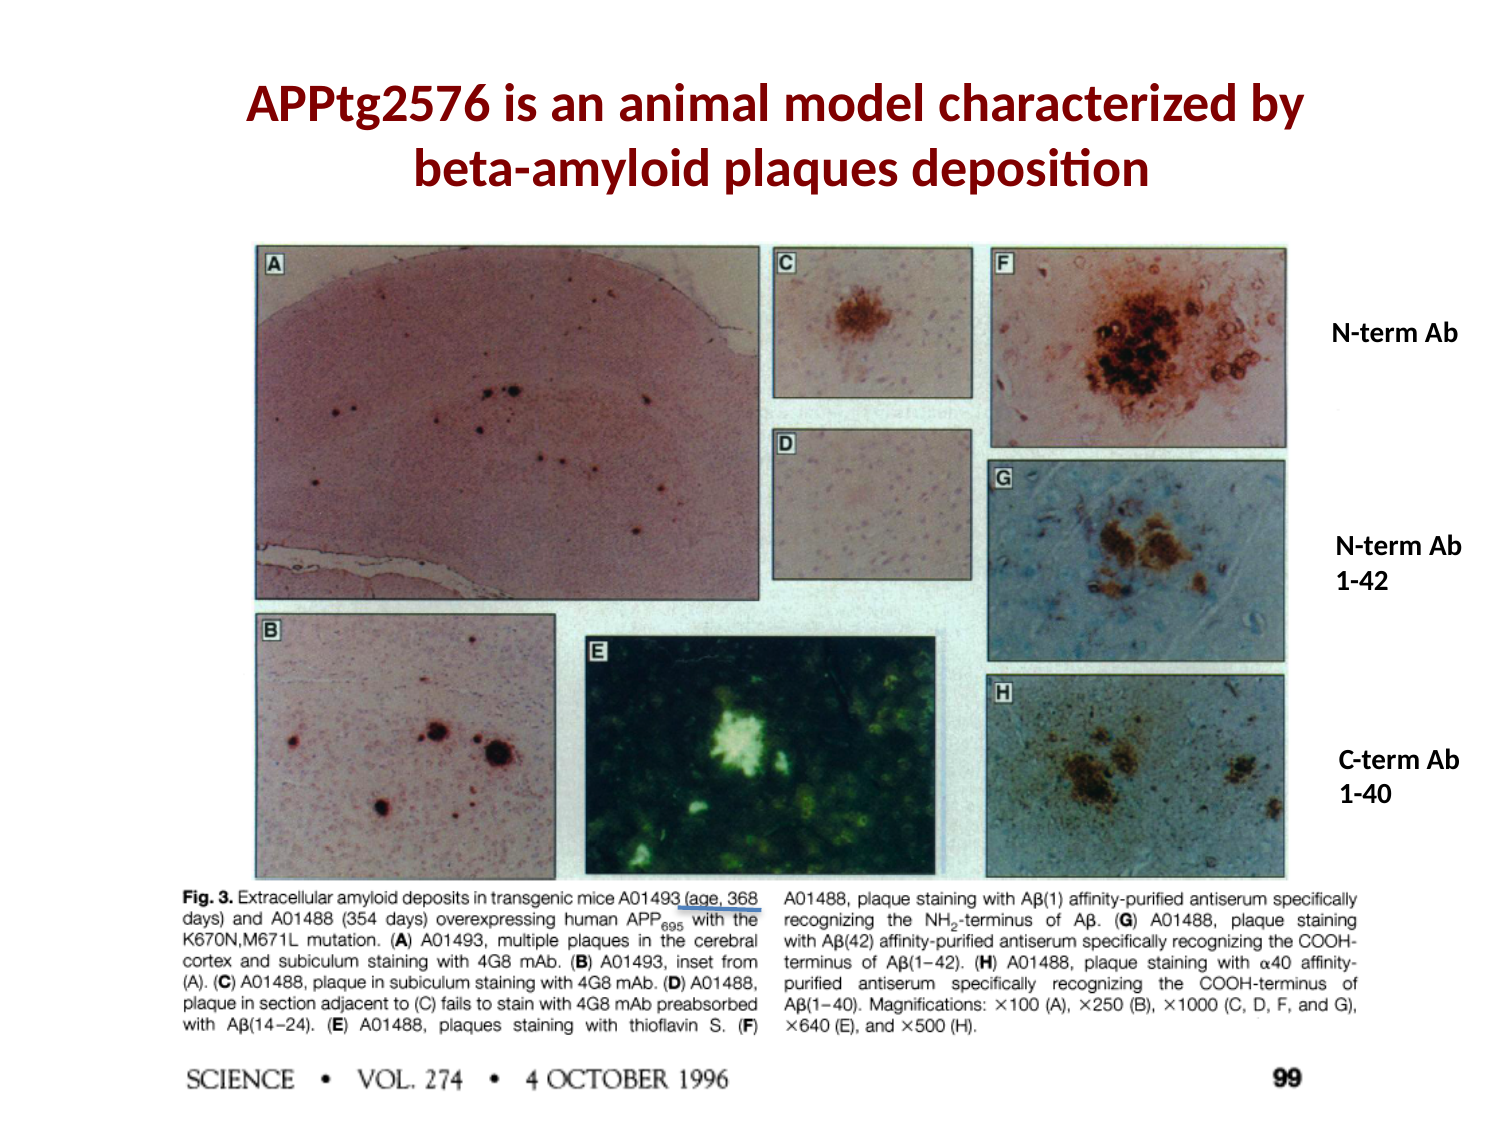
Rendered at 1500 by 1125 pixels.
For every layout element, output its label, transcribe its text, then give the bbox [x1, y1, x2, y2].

text_box C-term Ab 1-40 [1372, 732, 1476, 818]
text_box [677, 907, 762, 911]
text_box N-term Ab [1372, 305, 1480, 356]
picture [164, 1052, 1318, 1102]
text_box N-term Ab 1-42 [1372, 519, 1478, 604]
picture [144, 223, 1368, 1039]
text_box APPtg2576 is an animal model characterized by beta-amyloid plaques deposition [231, 59, 1335, 205]
